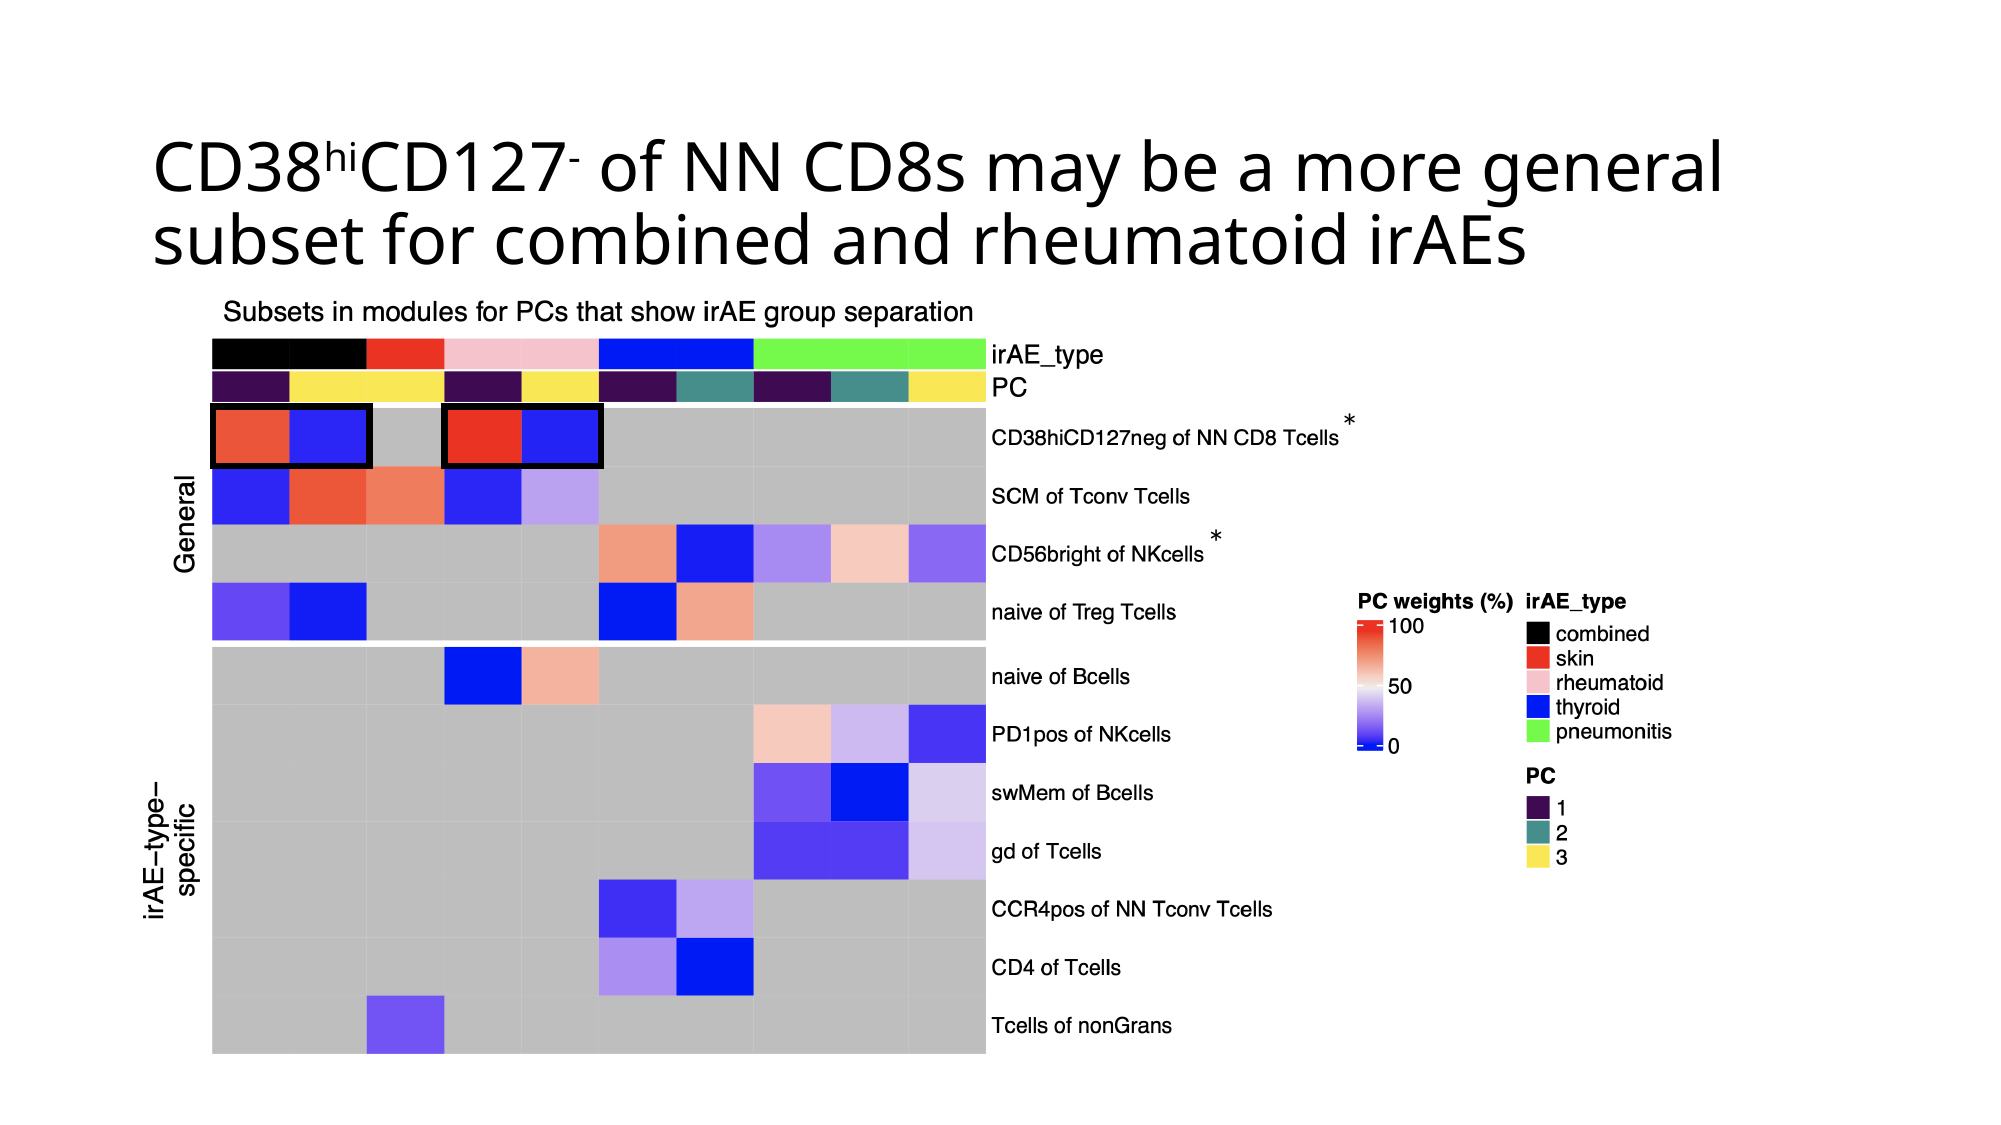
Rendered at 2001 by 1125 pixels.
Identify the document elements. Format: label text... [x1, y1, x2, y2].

title CD38hiCD127- of NN CD8s may be a more general subset for combined and rheumatoid irAEs [137, 97, 1843, 315]
picture [137, 293, 1678, 1063]
